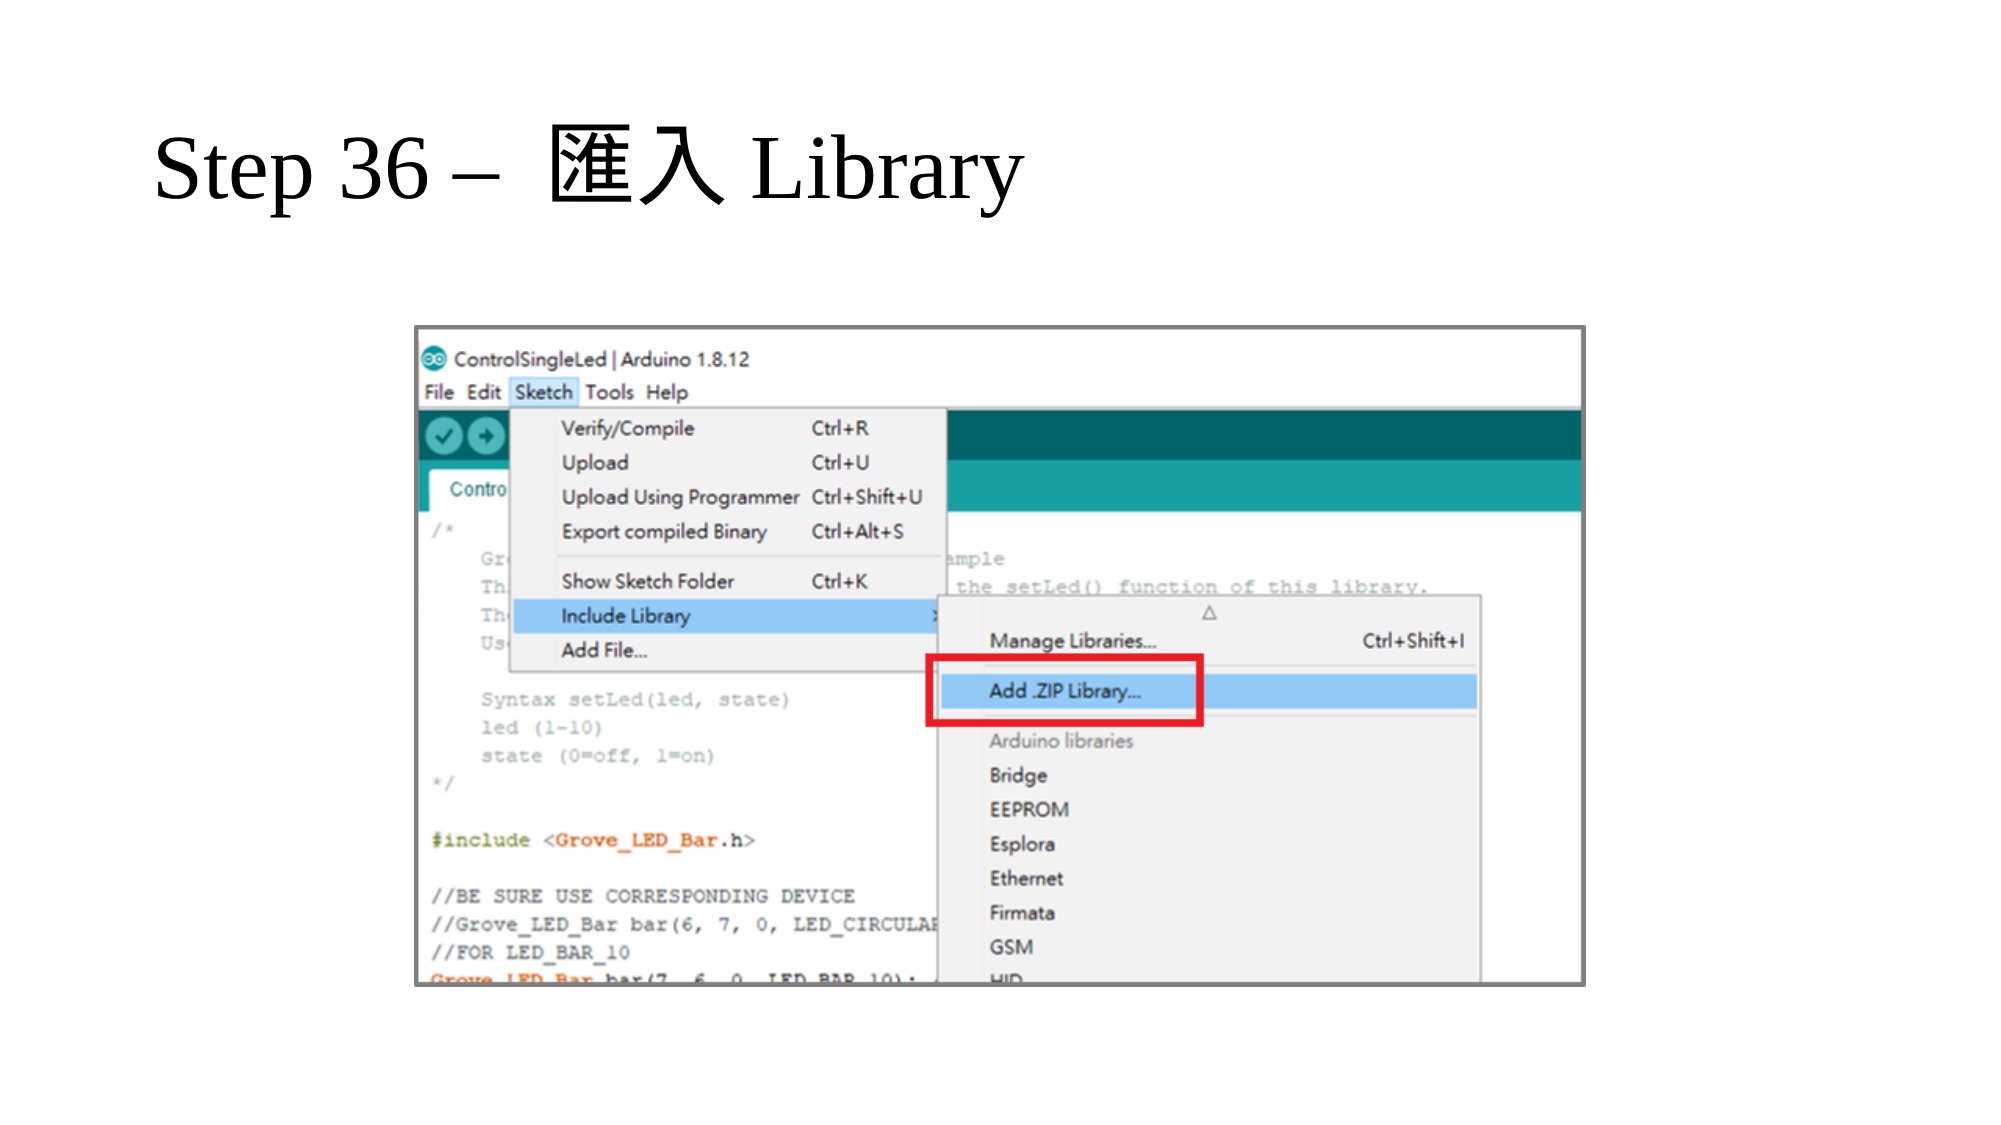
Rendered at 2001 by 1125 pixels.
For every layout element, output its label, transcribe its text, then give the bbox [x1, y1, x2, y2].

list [414, 325, 1586, 987]
title Step 36 – 匯入Library [137, 59, 1863, 278]
